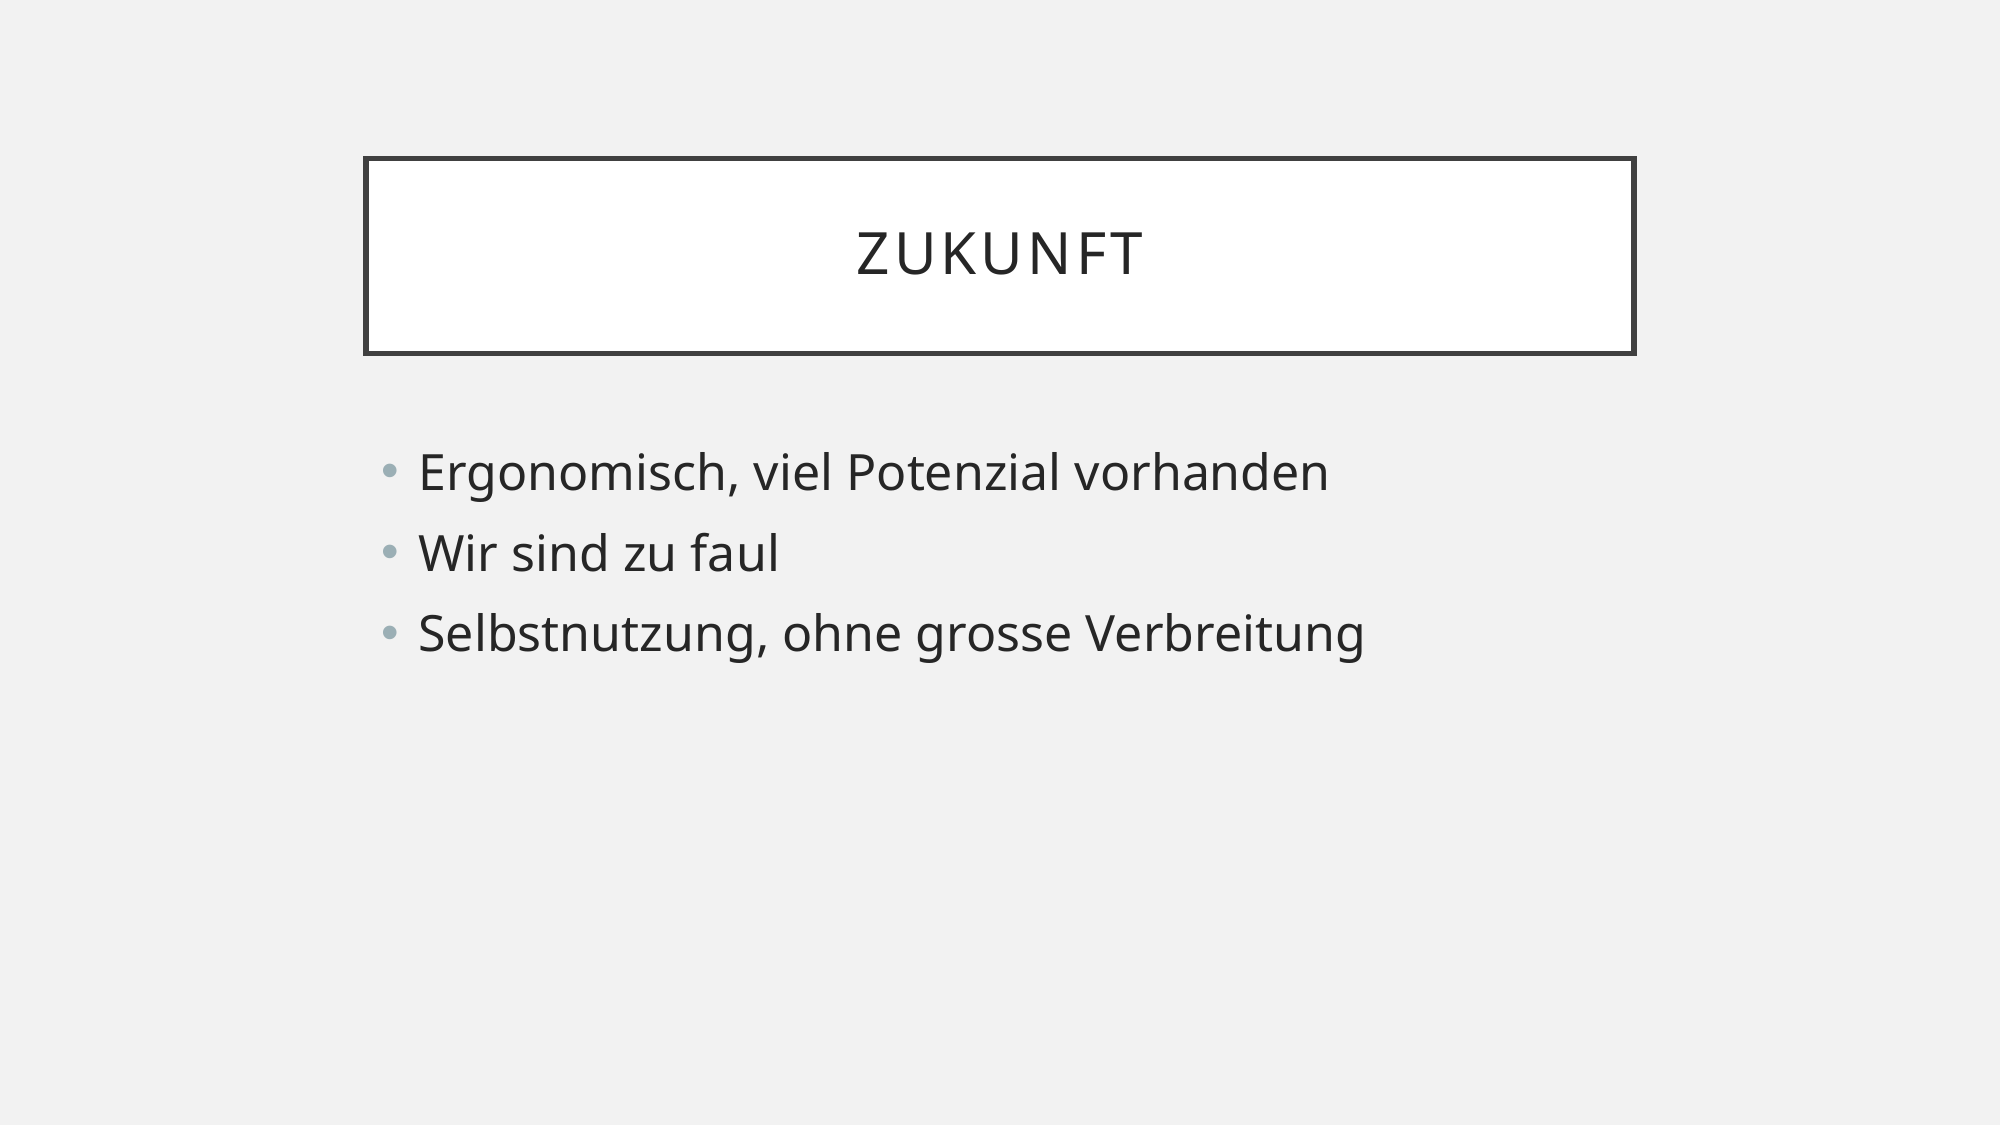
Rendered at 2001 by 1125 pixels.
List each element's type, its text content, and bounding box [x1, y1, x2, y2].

list Ergonomisch, viel Potenzial vorhanden Wir sind zu faul Selbstnutzung, ohne grosse Verbreitung [366, 432, 1634, 942]
title ZUkunft [363, 156, 1637, 356]
